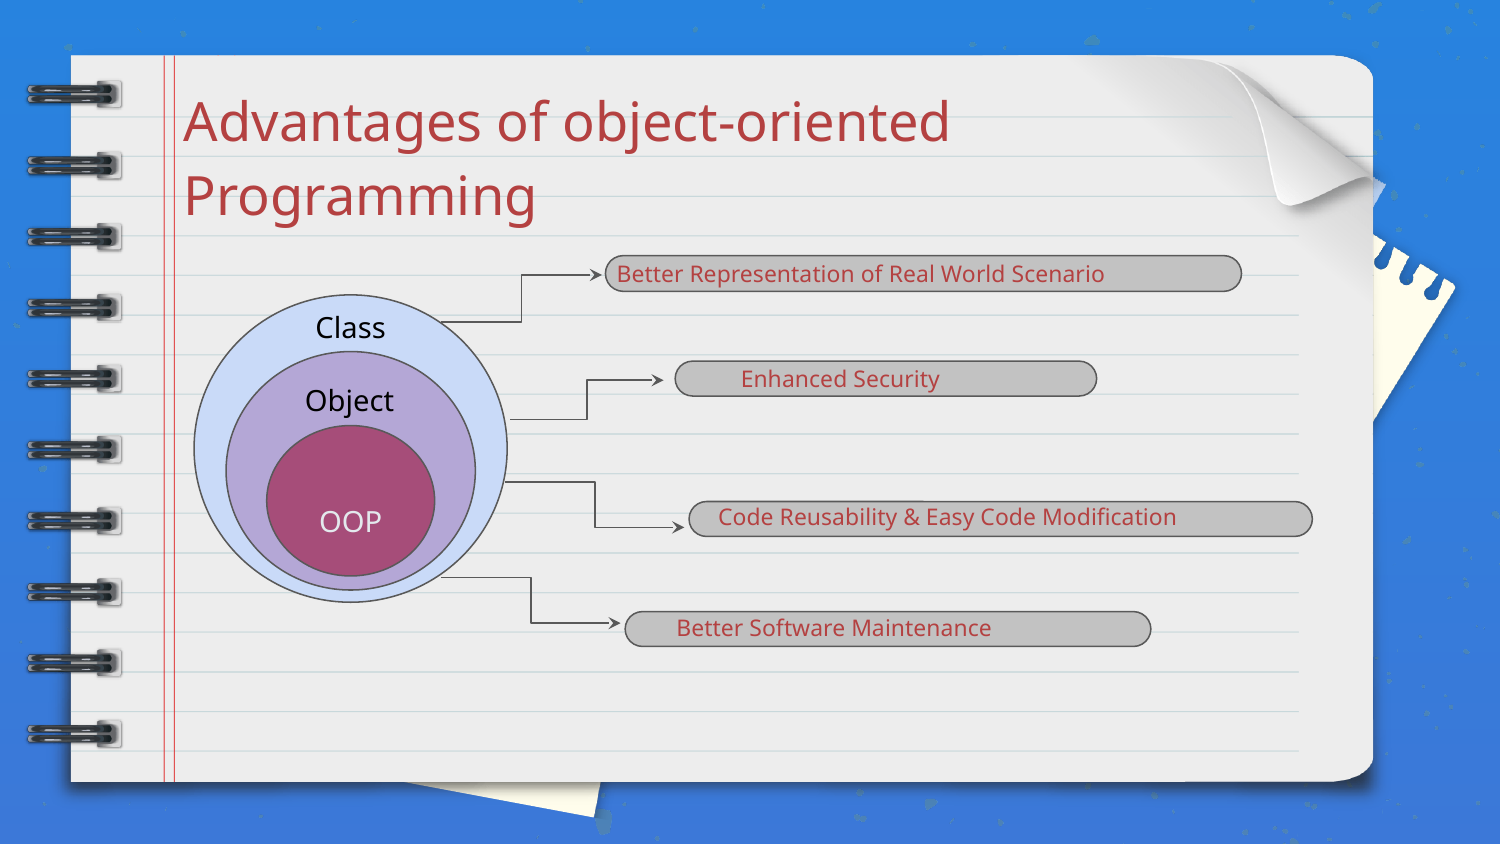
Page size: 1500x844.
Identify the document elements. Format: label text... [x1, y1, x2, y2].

text_box OOP [285, 488, 416, 554]
text_box Better Software Maintenance [661, 599, 1436, 655]
picture [21, 22, 1500, 822]
text_box Code Reusability & Easy Code Modification [703, 488, 1478, 544]
text_box [675, 361, 726, 397]
title Advantages of object-oriented Programming [168, 62, 1335, 193]
text_box [689, 501, 703, 536]
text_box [441, 577, 621, 624]
text_box [226, 373, 476, 591]
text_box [441, 274, 603, 323]
text_box Better Representation of Real World Scenario [601, 244, 1334, 330]
text_box Class [285, 294, 416, 360]
text_box [625, 611, 661, 647]
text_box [504, 481, 685, 528]
text_box [289, 360, 413, 367]
text_box Object [276, 367, 423, 433]
text_box [291, 554, 410, 576]
text_box Enhanced Security [726, 349, 1500, 435]
text_box [266, 433, 435, 548]
text_box [194, 308, 508, 603]
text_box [510, 379, 664, 420]
